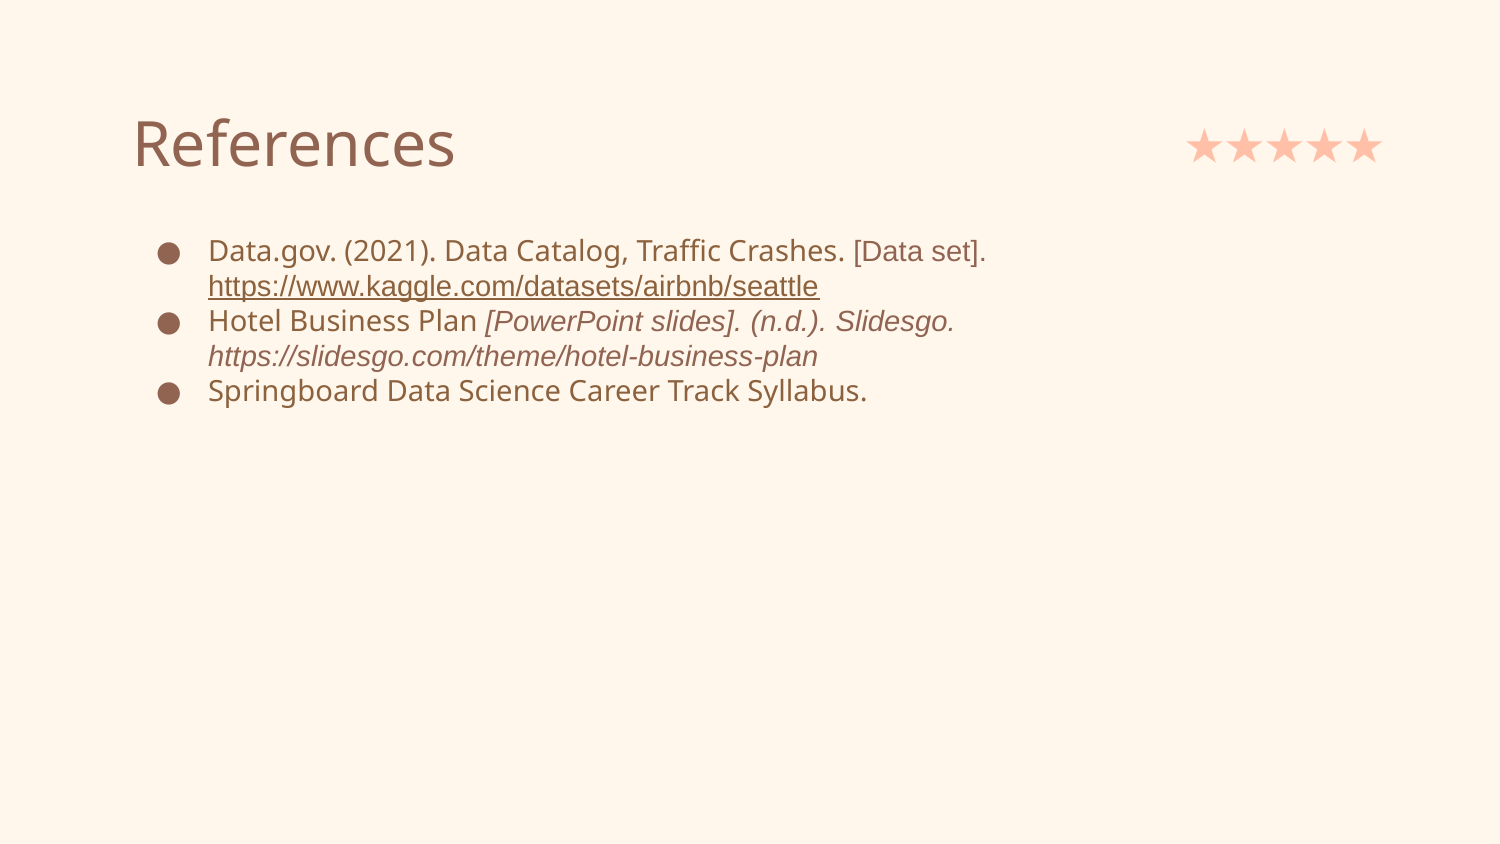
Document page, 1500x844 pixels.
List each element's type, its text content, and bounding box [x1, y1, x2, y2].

title References [116, 88, 1383, 183]
list Data.gov. (2021). Data Catalog, Traffic Crashes. [Data set]. https://www.kaggle.com/datasets/airbnb/seattle Hotel Business Plan [PowerPoint slides]. (n.d.). Slidesgo. https://slidesgo.com/theme/hotel-business-plan Springboard Data Science Career Track Syllabus. [118, 182, 1385, 475]
